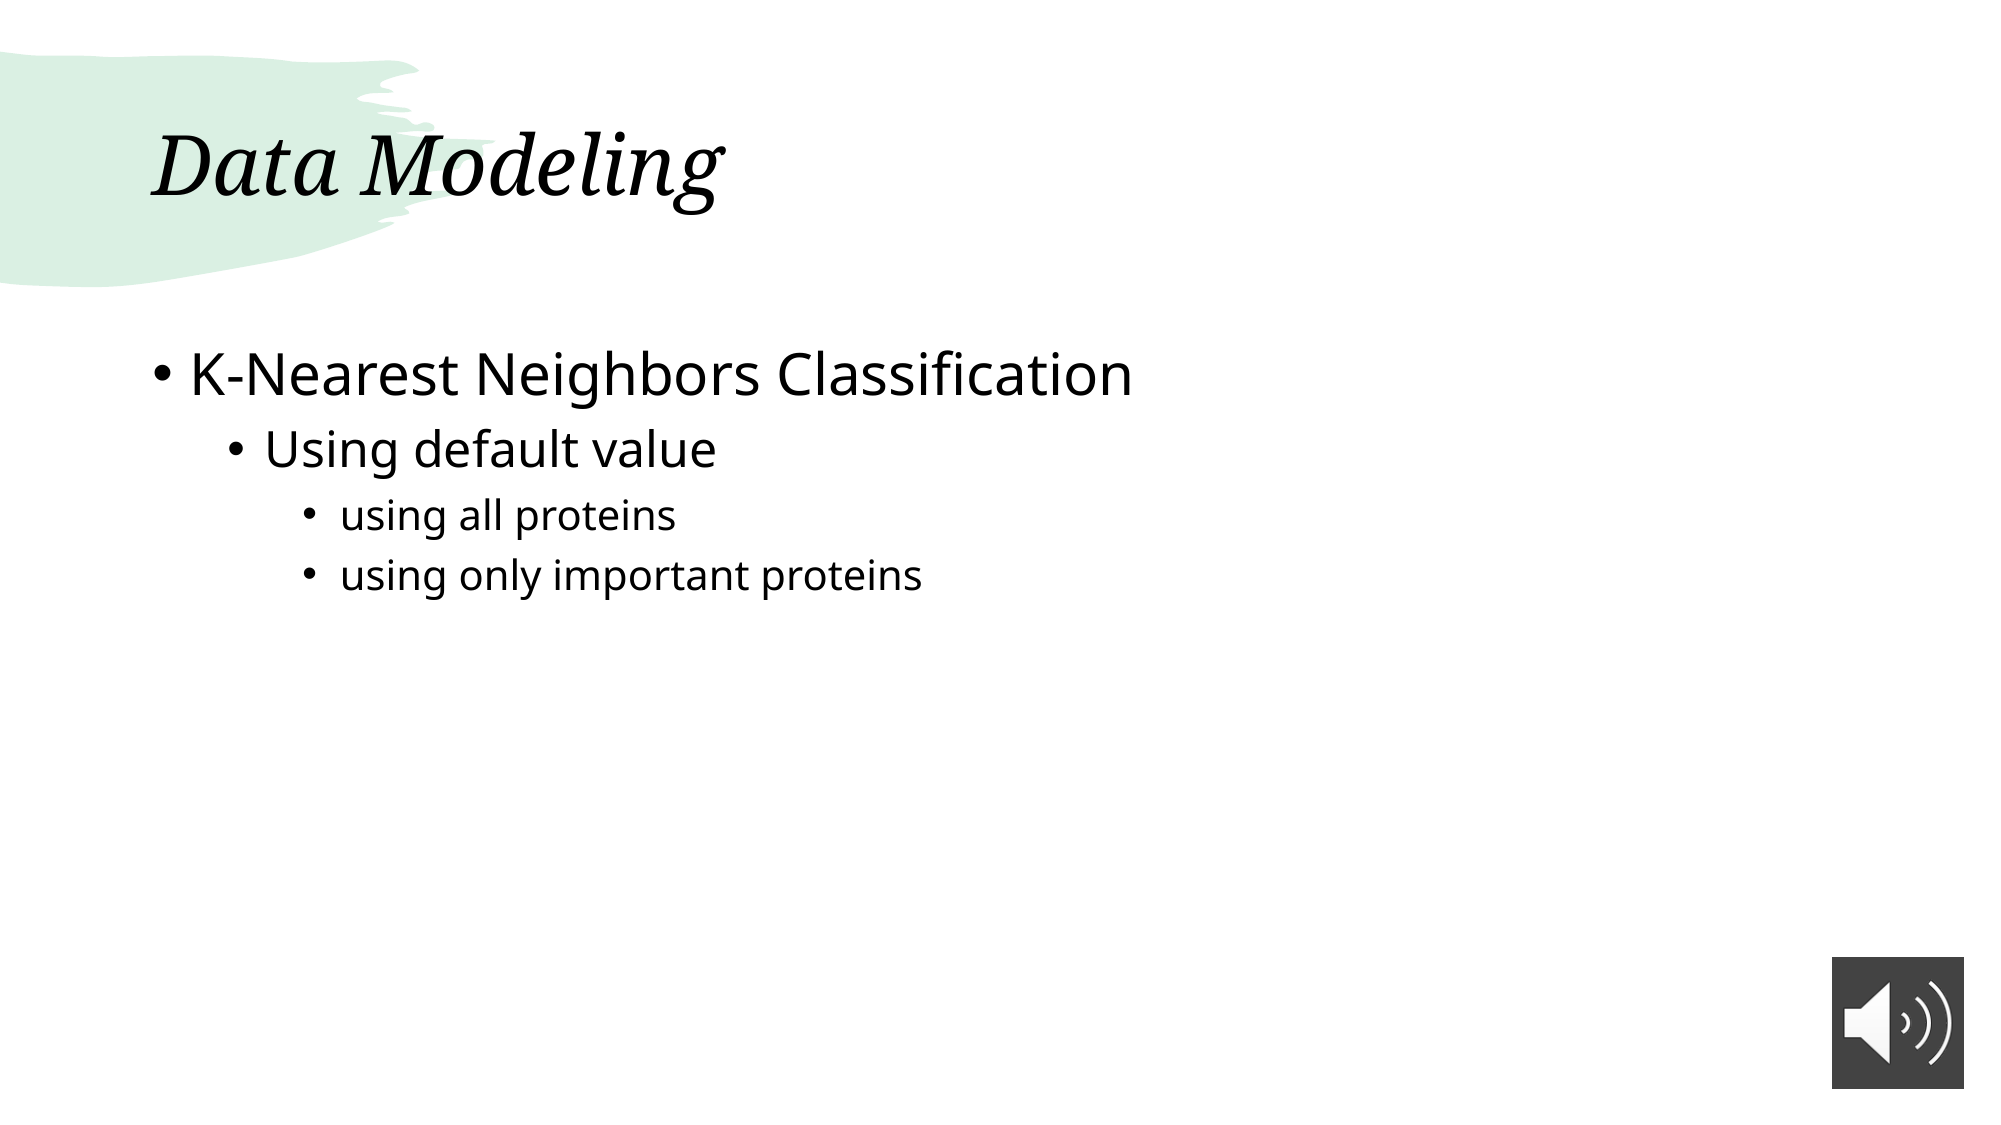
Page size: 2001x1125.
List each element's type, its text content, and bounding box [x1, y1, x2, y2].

title Data Modeling [137, 59, 1863, 278]
list K-Nearest Neighbors Classification Using default value using all proteins using only important proteins [137, 329, 1863, 1013]
picture [1831, 956, 1965, 1090]
